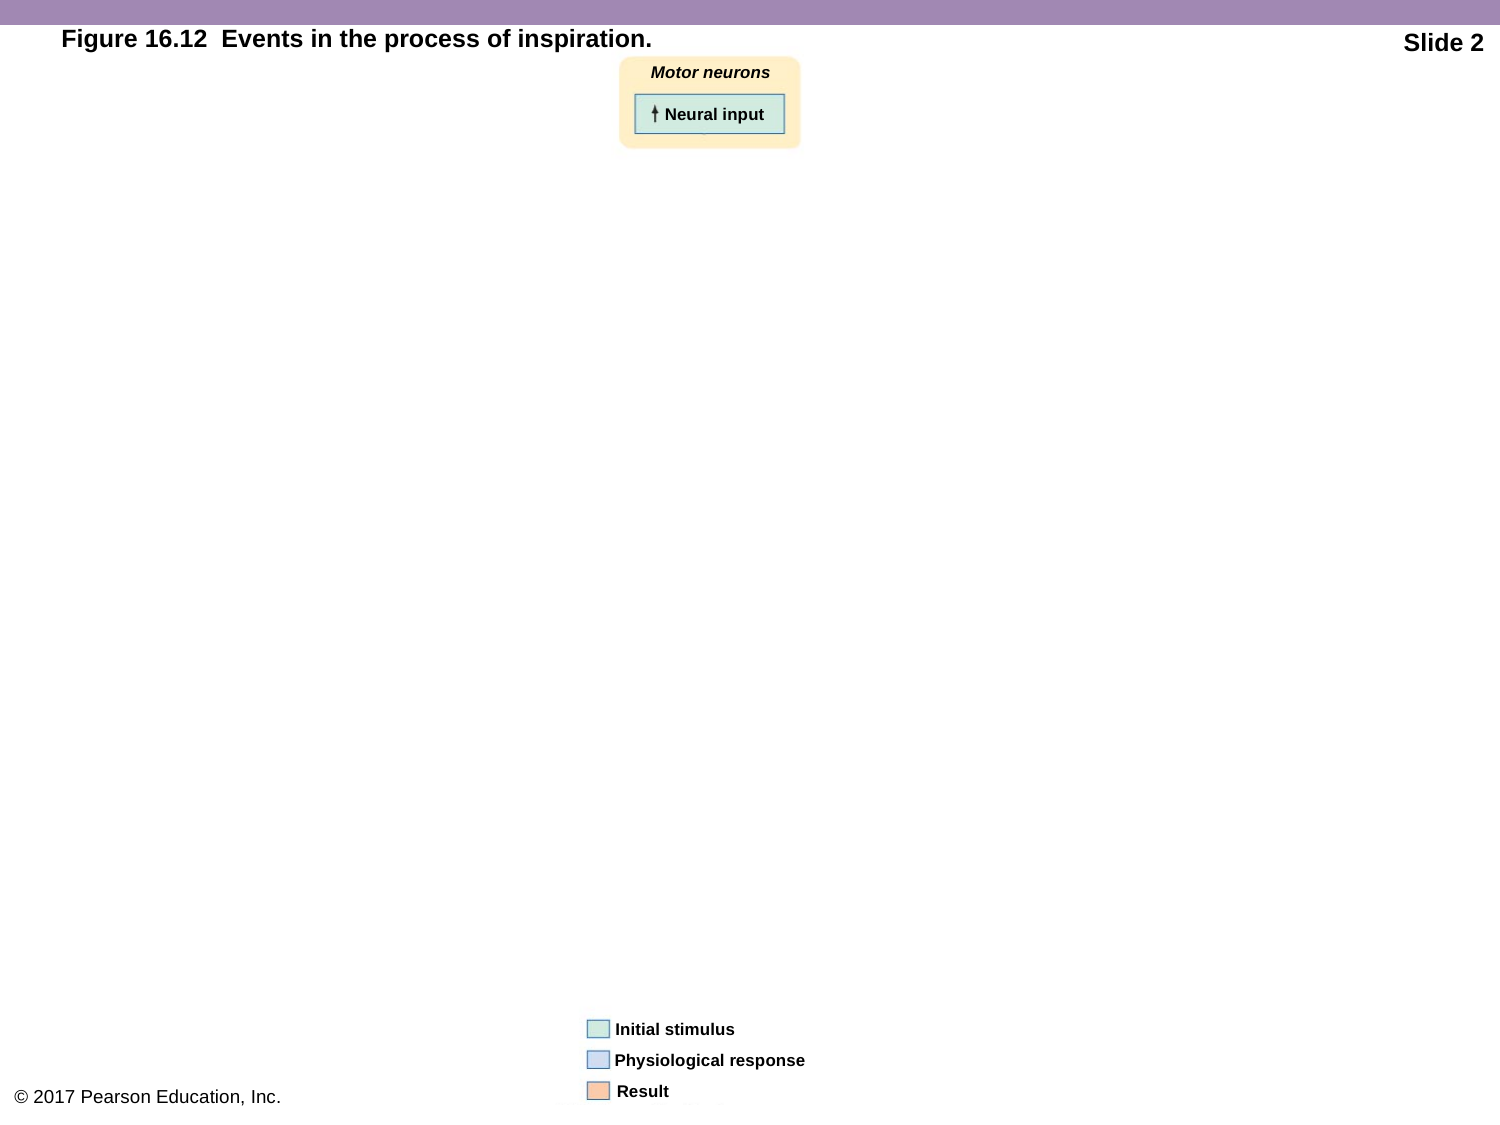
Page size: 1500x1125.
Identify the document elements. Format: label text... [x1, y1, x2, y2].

title Figure 16.12 Events in the process of inspiration. [46, 14, 1500, 61]
picture [547, 46, 952, 1106]
text_box Slide 2 [1388, 18, 1500, 64]
